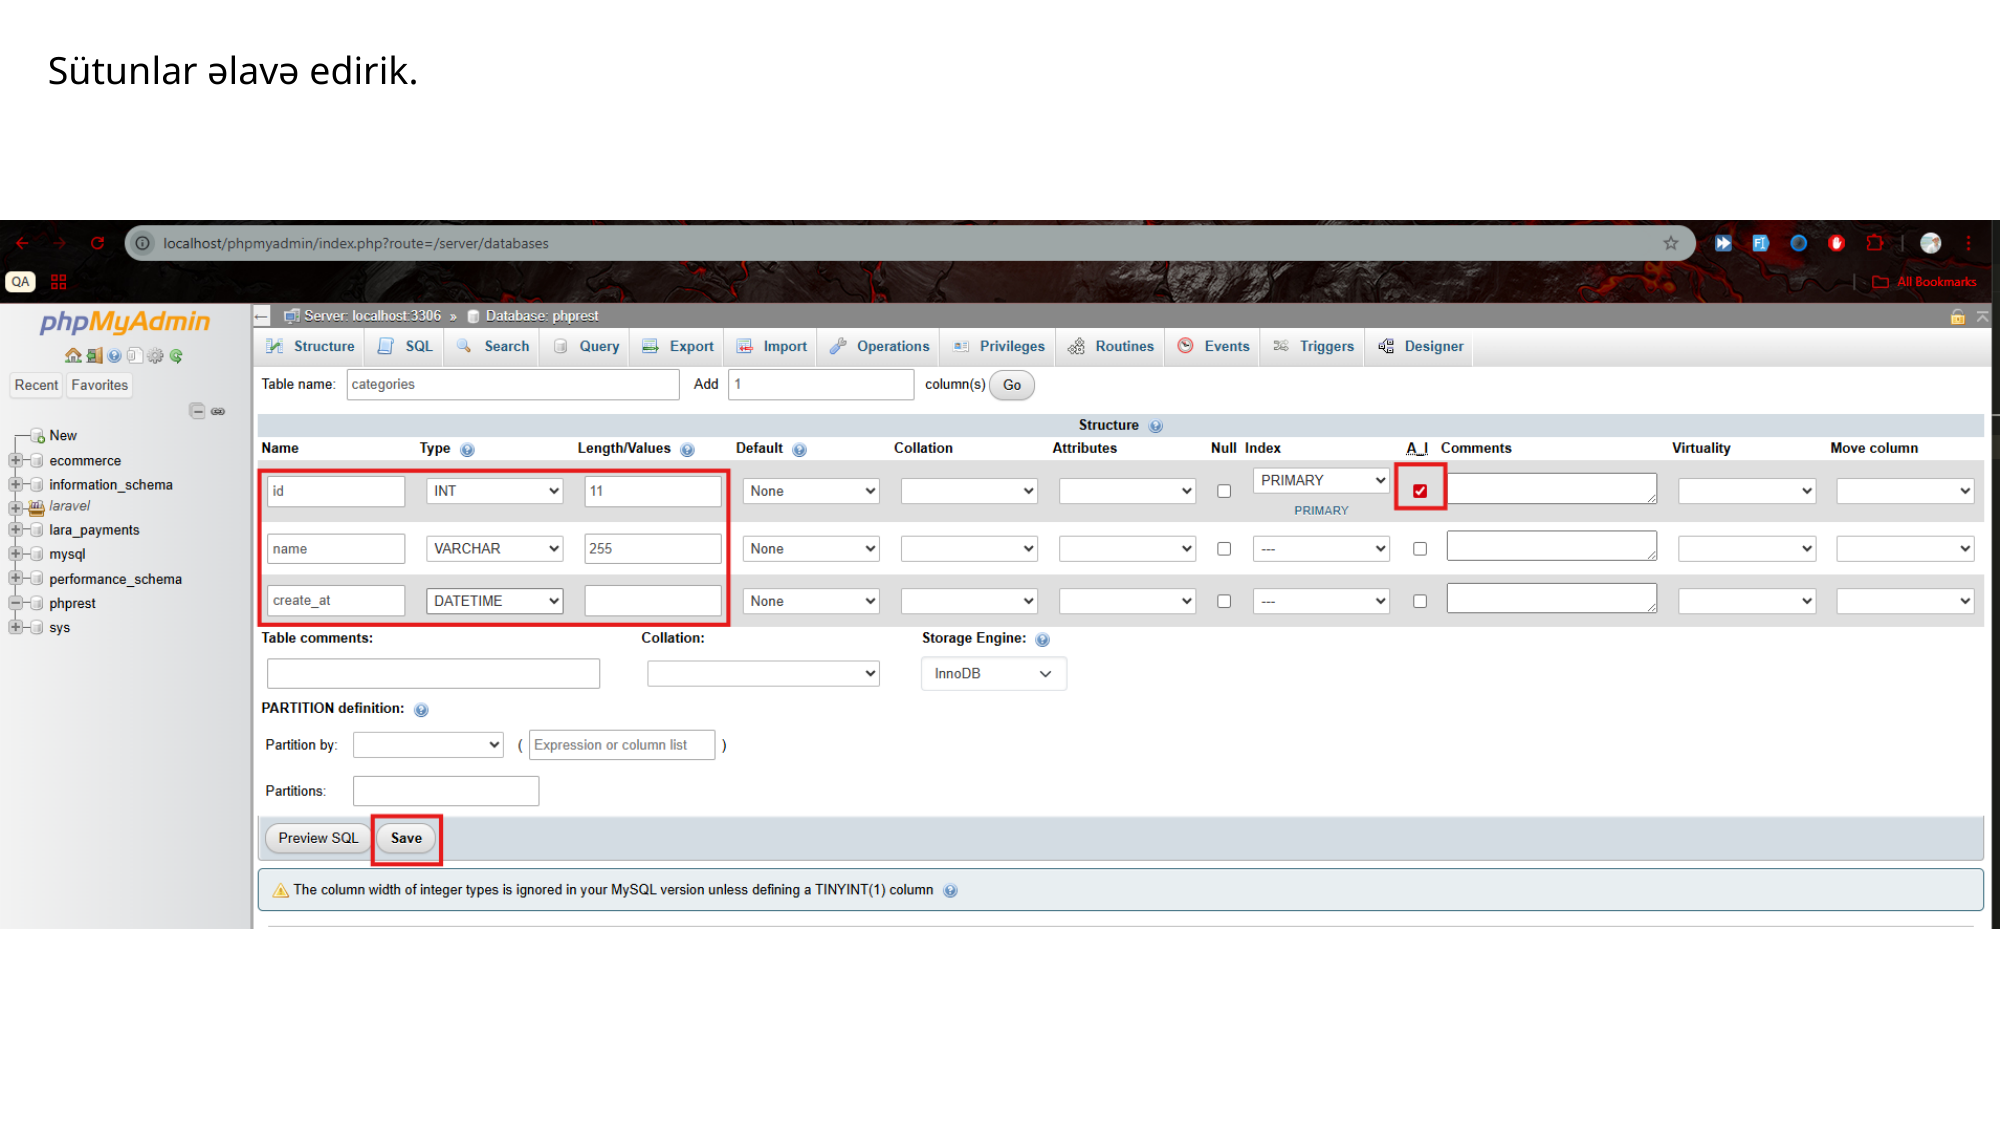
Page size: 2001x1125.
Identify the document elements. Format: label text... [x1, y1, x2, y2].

text_box Sütunlar əlavə edirik. [33, 40, 1973, 100]
picture [0, 220, 2000, 929]
